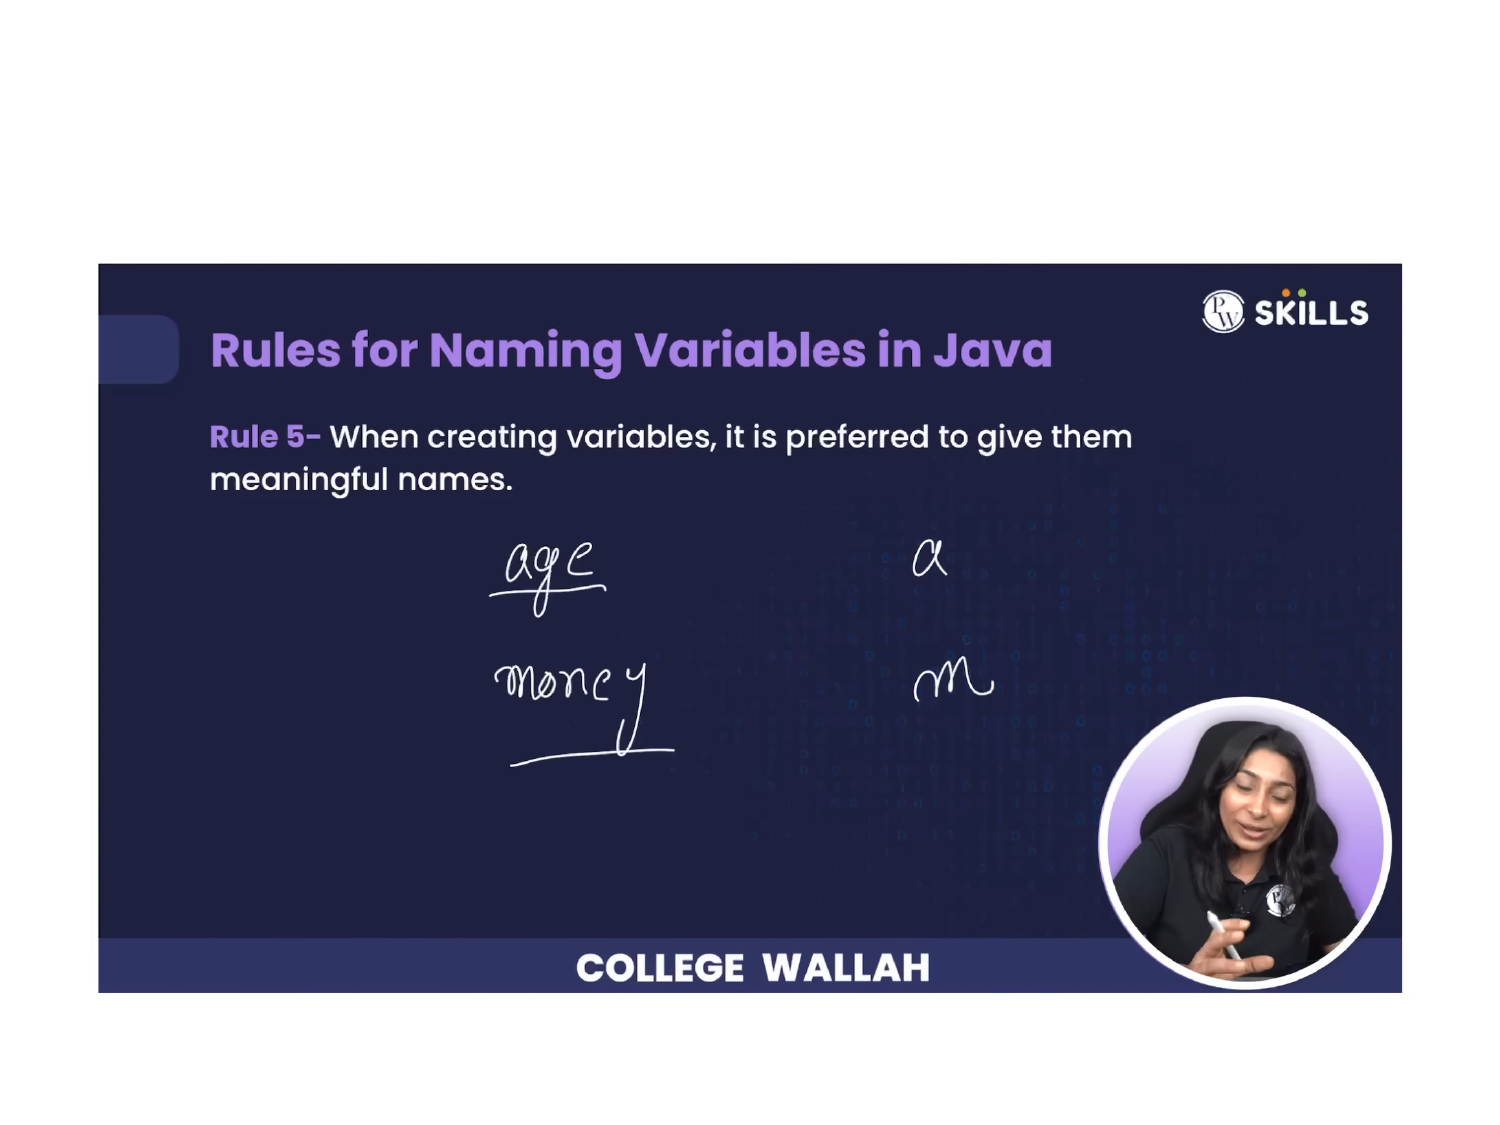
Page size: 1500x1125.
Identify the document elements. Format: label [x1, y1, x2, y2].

list [89, 257, 1411, 1001]
